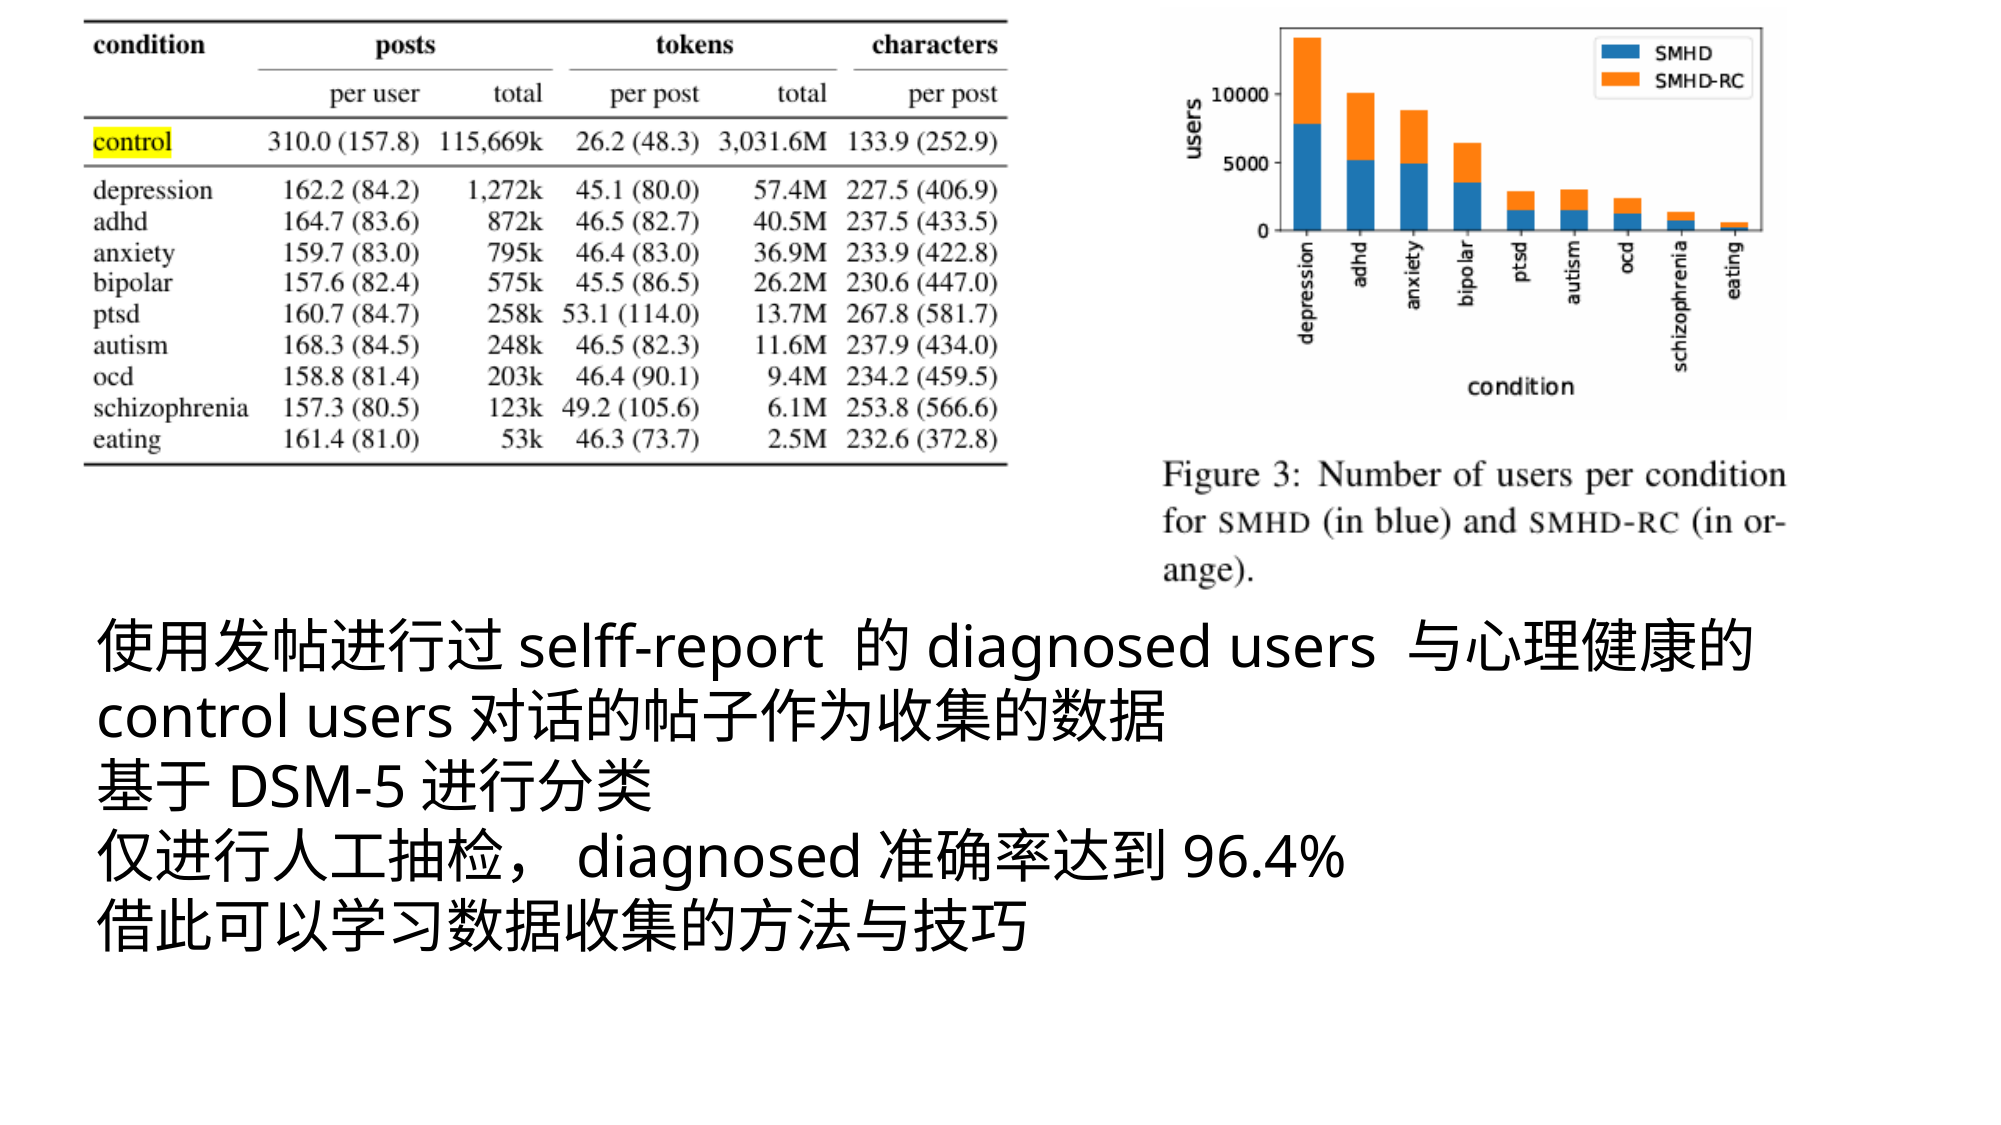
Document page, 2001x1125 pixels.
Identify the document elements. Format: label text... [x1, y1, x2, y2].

text_box 使用发帖进行过selff-report 的diagnosed users 与心理健康的control users对话的帖子作为收集的数据 基于DSM-5进行分类 仅进行人工抽检，diagnosed准确率达到96.4% 借此可以学习数据收集的方法与技巧 [81, 601, 1831, 966]
picture [1131, 7, 1851, 602]
picture [81, 16, 1022, 471]
